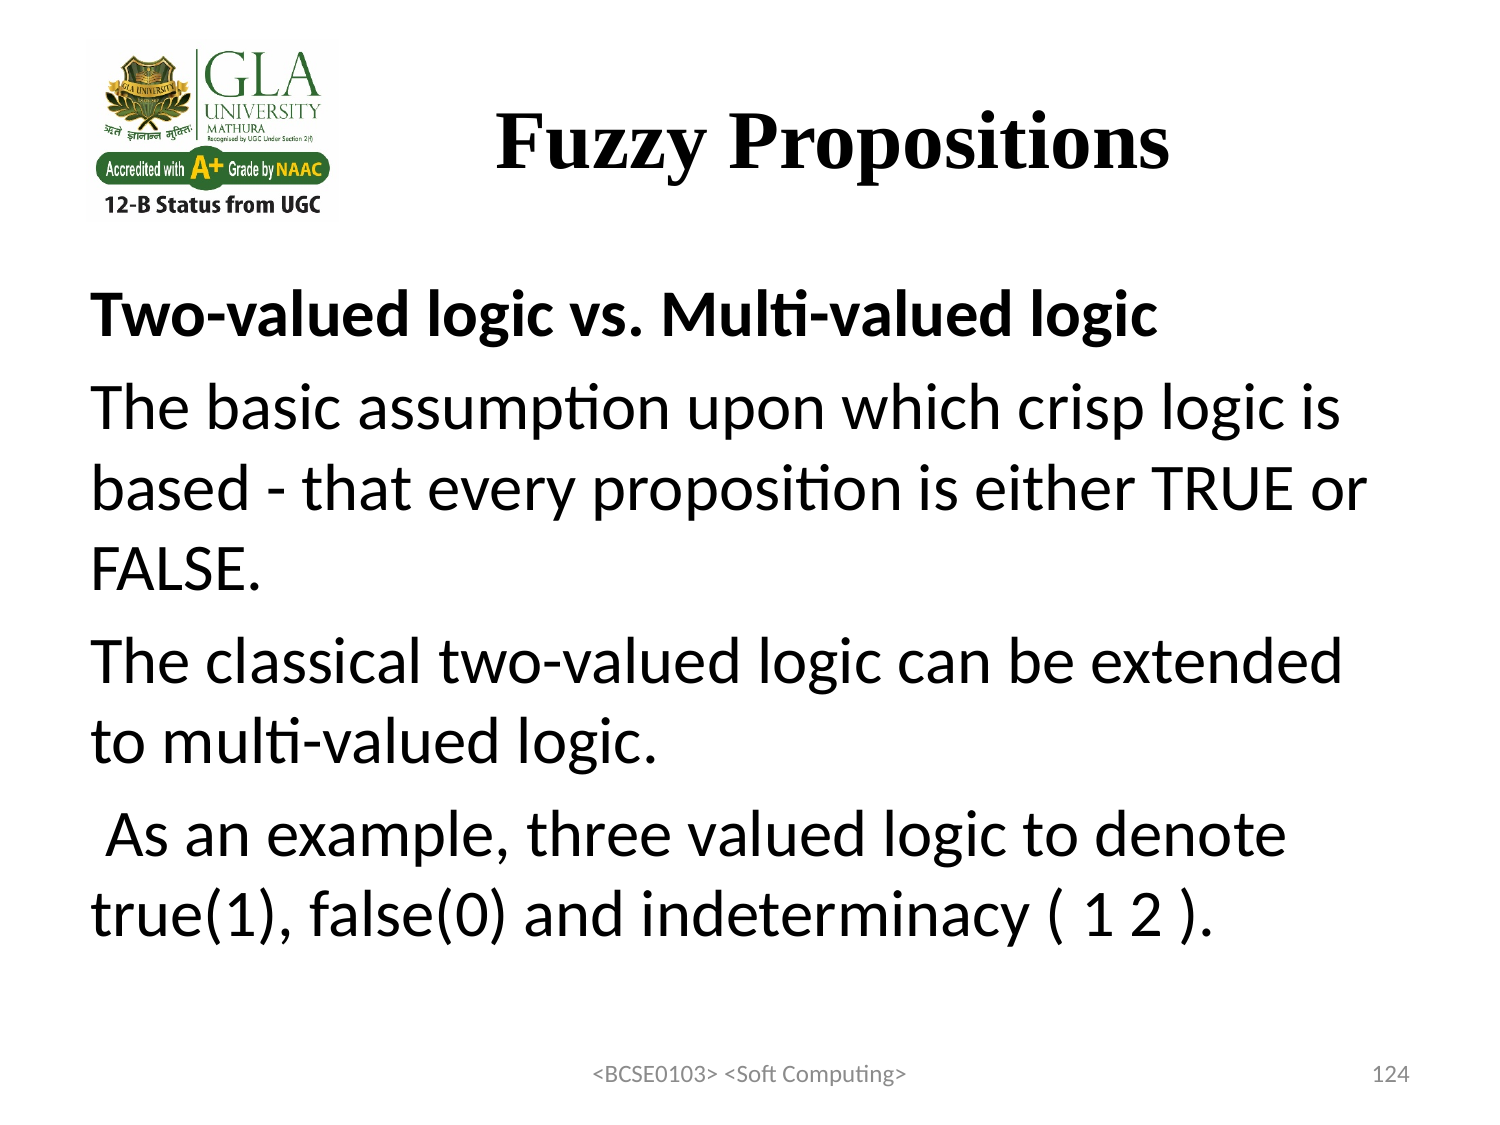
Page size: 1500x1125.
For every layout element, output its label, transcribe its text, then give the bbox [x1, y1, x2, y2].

footer <BCSE0103> <Soft Computing> [512, 1042, 988, 1103]
slide_number 124 [1074, 1042, 1425, 1103]
list Two-valued logic vs. Multi-valued logic The basic assumption upon which crisp logic is based - that every proposition is either TRUE or FALSE. The classical two-valued logic can be extended to multi-valued logic. As an example, three valued logic to denote true(1), false(0) and indeterminacy ( 1 2 ). [75, 262, 1425, 1005]
picture [86, 39, 339, 222]
title Fuzzy Propositions [343, 45, 1425, 225]
